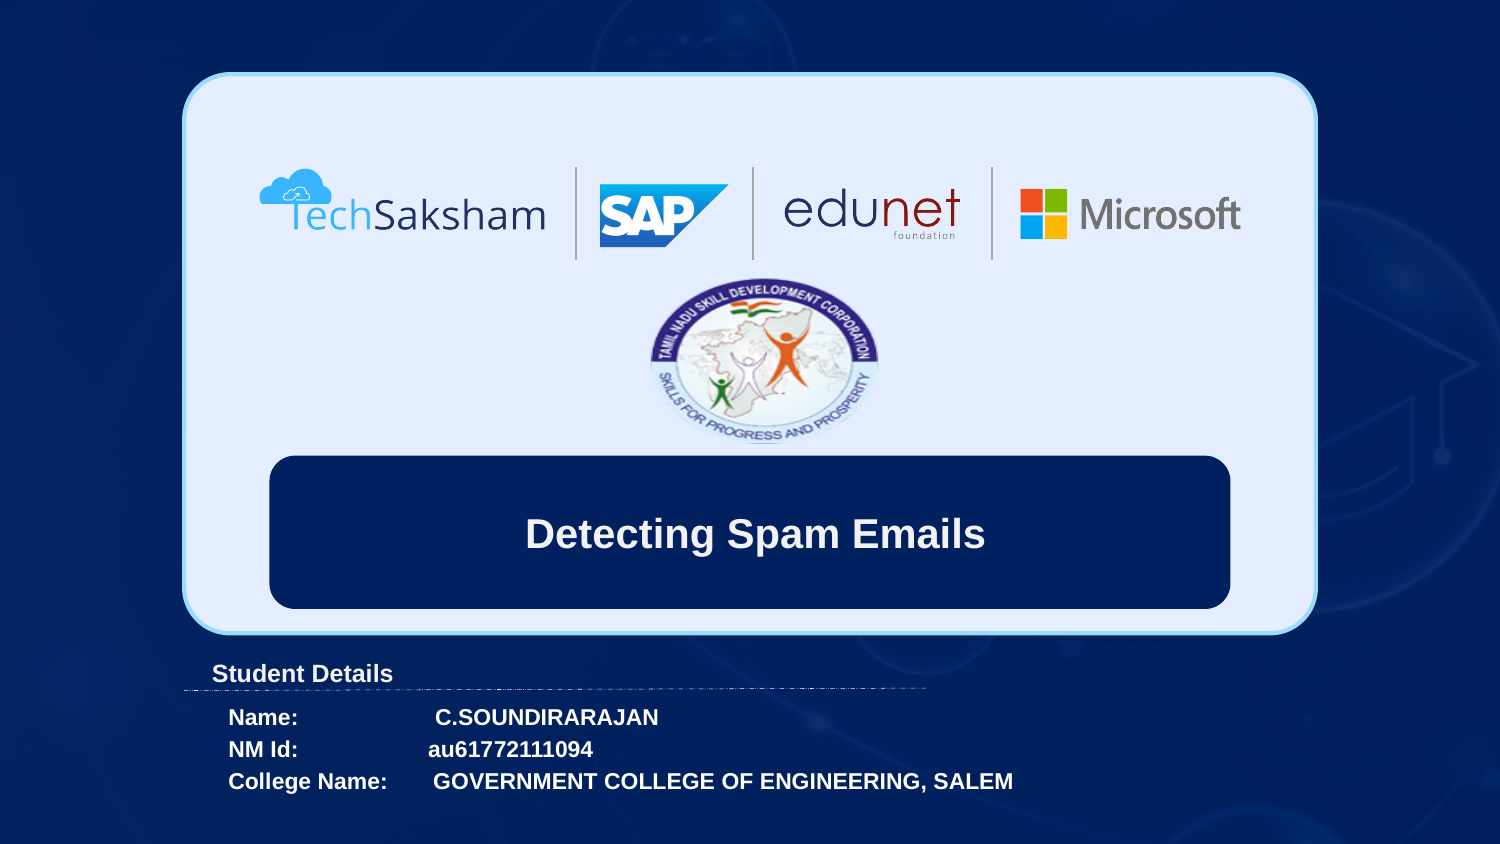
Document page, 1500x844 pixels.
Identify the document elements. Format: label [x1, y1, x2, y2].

text_box [183, 687, 928, 691]
text_box [0, 0, 1500, 844]
text_box [253, 160, 1247, 260]
picture [645, 273, 883, 447]
